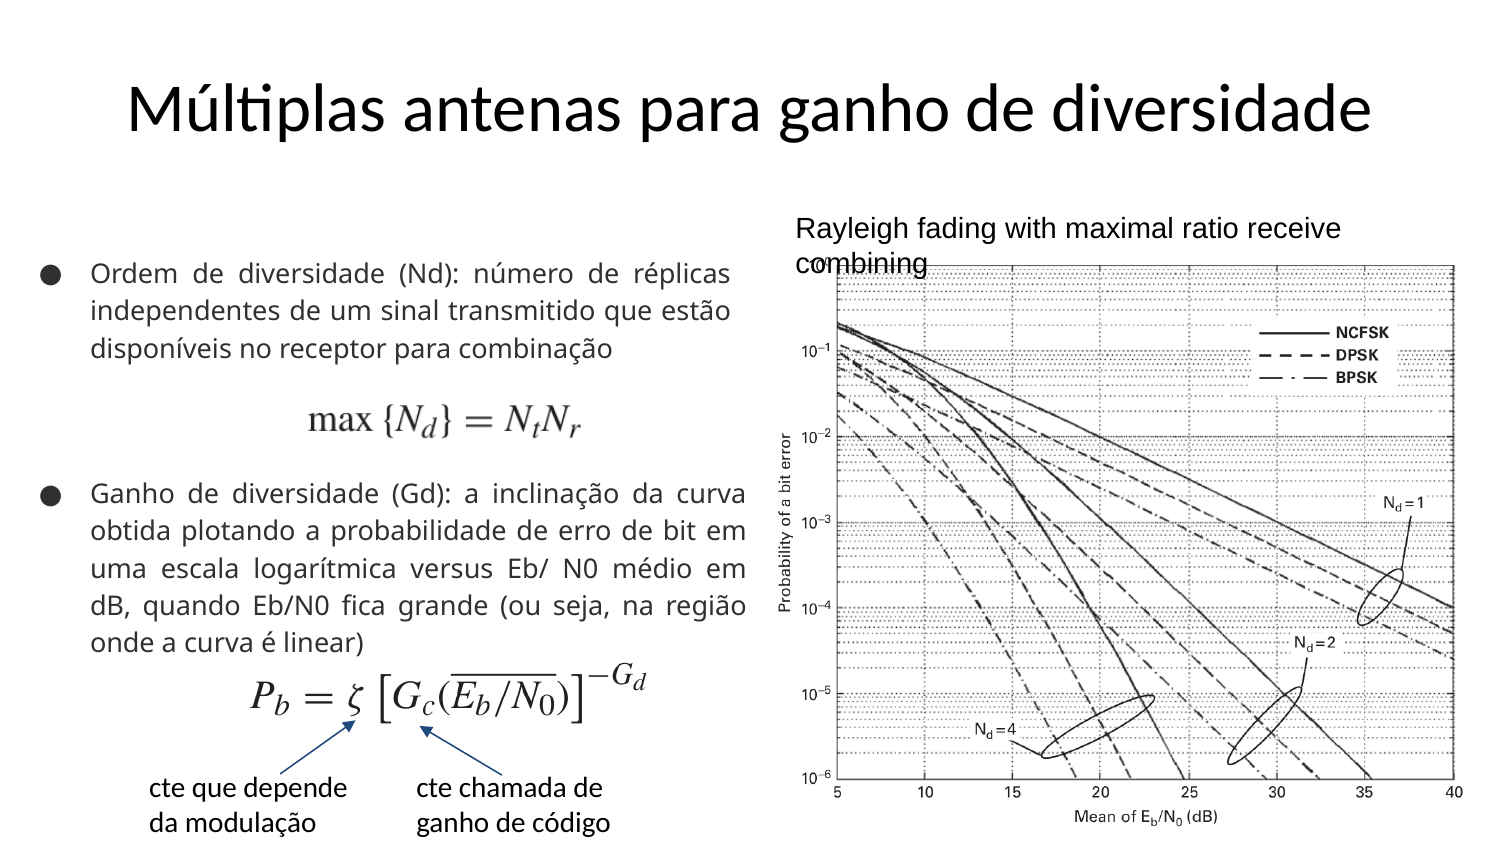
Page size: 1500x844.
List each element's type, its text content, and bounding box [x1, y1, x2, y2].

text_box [400, 725, 630, 844]
text_box Ordem de diversidade (Nd): número de réplicas independentes de um sinal transmitido que estão disponíveis no receptor para combinação Ganho de diversidade (Gd): a inclinação da curva obtida plotando a probabilidade de erro de bit em uma escala logarítmica versus Eb/ N0 médio em dB, quando Eb/N0 fica grande (ou seja, na região onde a curva é linear) [0, 236, 762, 674]
picture [761, 255, 1478, 844]
title Múltiplas antenas para ganho de diversidade [75, 33, 1425, 175]
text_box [133, 720, 382, 844]
picture [300, 383, 582, 450]
text_box Rayleigh fading with maximal ratio receive combining [780, 194, 1496, 295]
picture [232, 659, 651, 735]
